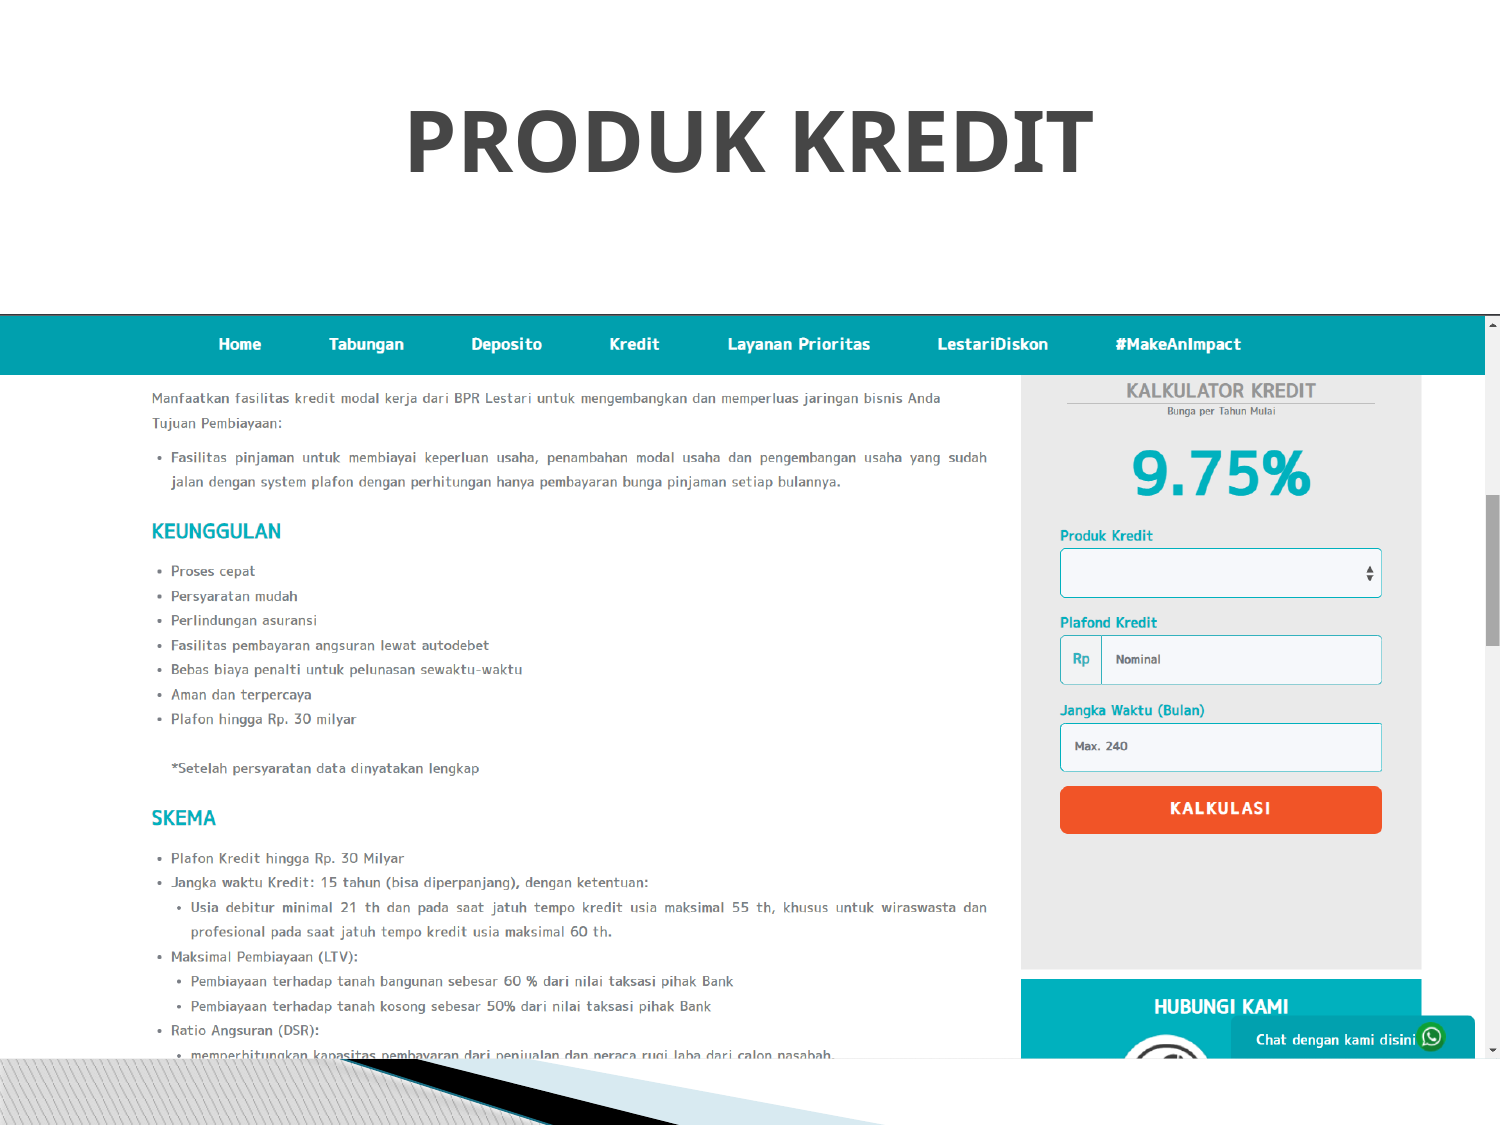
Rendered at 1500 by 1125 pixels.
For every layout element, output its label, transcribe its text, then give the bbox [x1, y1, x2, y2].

picture [0, 314, 1500, 1059]
title PRODUK KREDIT [75, 45, 1425, 233]
